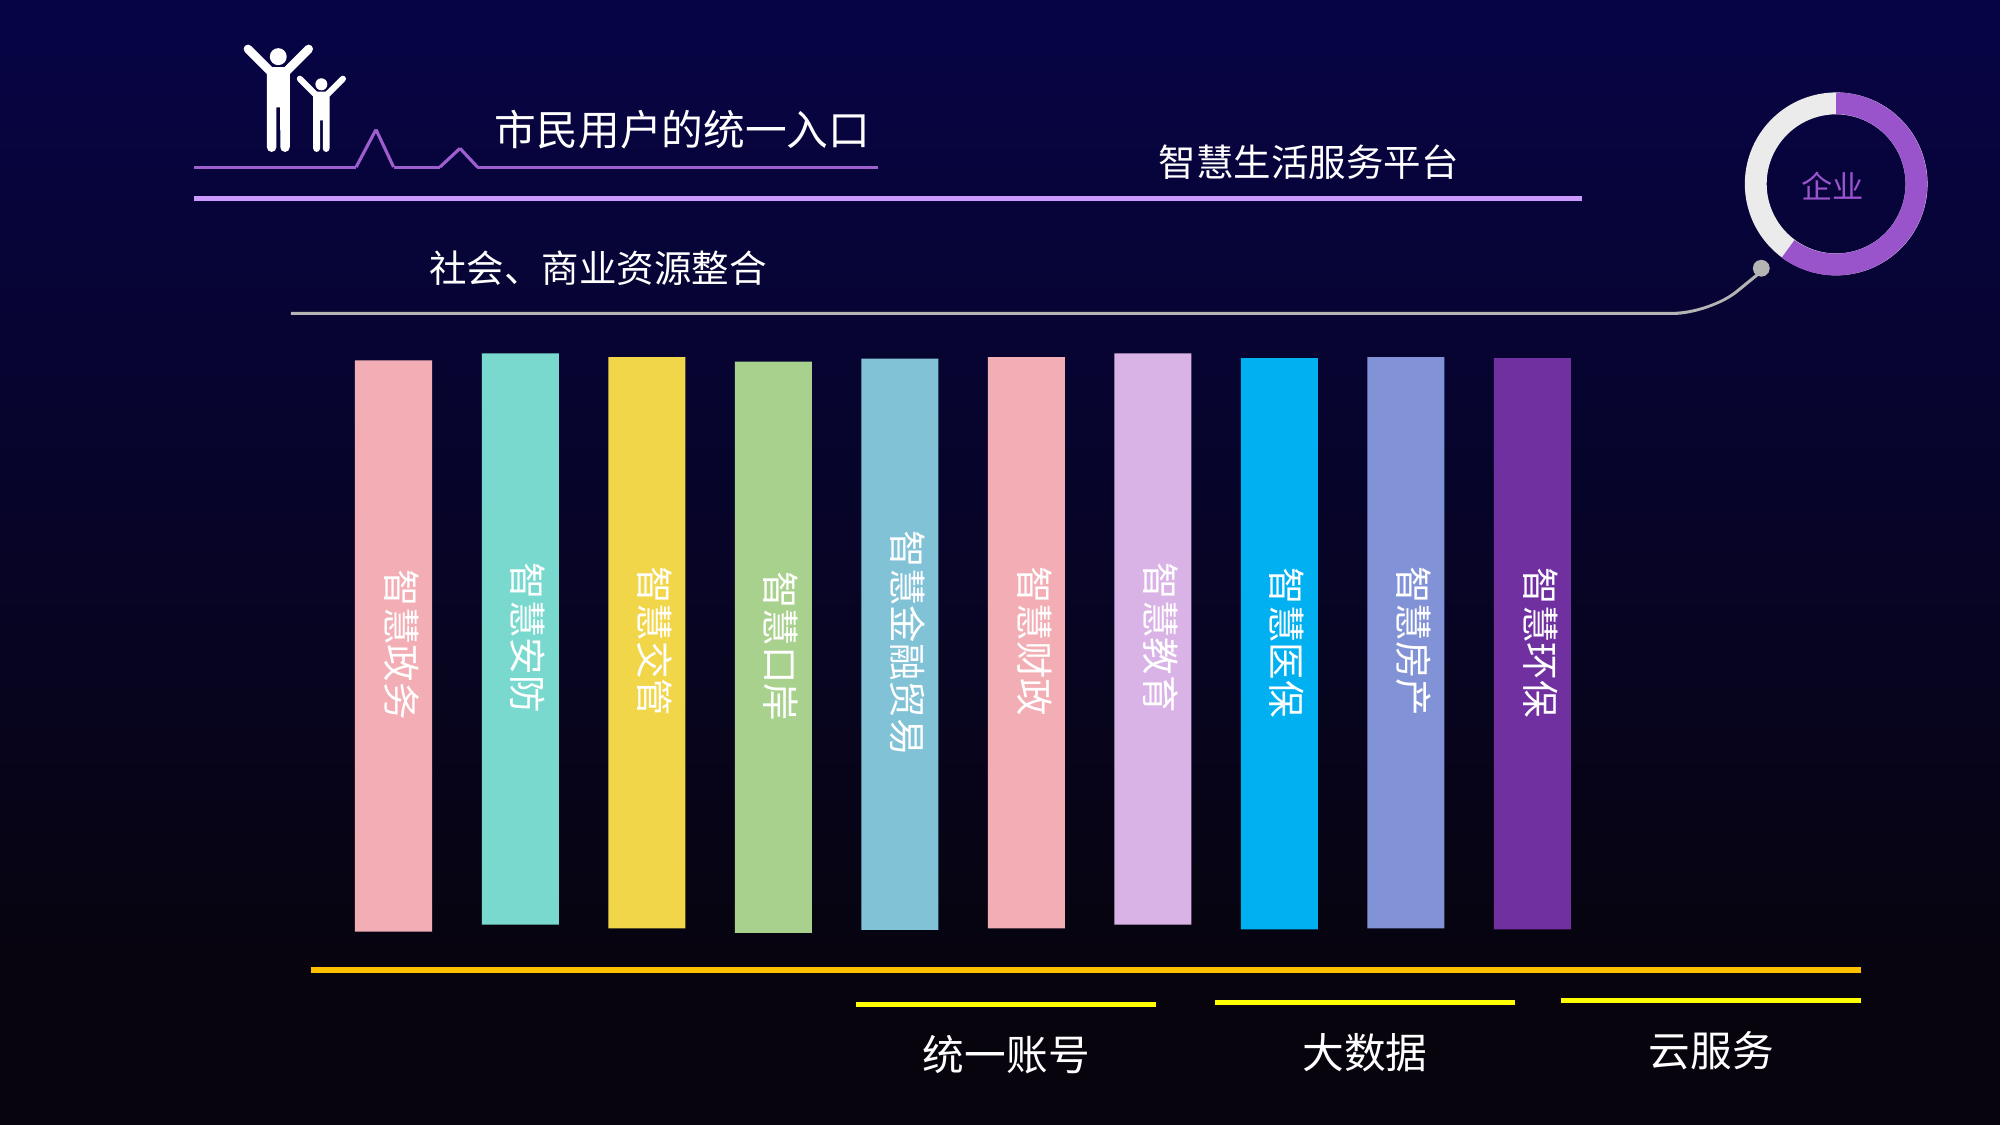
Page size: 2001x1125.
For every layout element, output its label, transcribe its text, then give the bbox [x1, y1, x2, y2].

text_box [1240, 358, 1318, 930]
text_box [243, 44, 314, 129]
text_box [290, 259, 1770, 315]
text_box 云服务 [1532, 1023, 1891, 1084]
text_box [194, 129, 878, 168]
text_box 大数据 [1185, 1025, 1545, 1086]
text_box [1367, 357, 1445, 929]
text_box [1493, 358, 1571, 930]
text_box 市民用户的统一入口 [480, 101, 1224, 162]
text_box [1114, 353, 1192, 925]
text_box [861, 358, 939, 930]
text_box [734, 361, 812, 933]
text_box 社会、商业资源整合 [414, 237, 1033, 259]
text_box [1744, 92, 1928, 276]
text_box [354, 360, 433, 932]
text_box [296, 75, 347, 129]
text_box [481, 353, 559, 925]
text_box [608, 357, 686, 929]
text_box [987, 357, 1065, 929]
text_box 统一账号 [827, 1027, 1186, 1088]
text_box 智慧生活服务平台 [1139, 131, 1474, 192]
